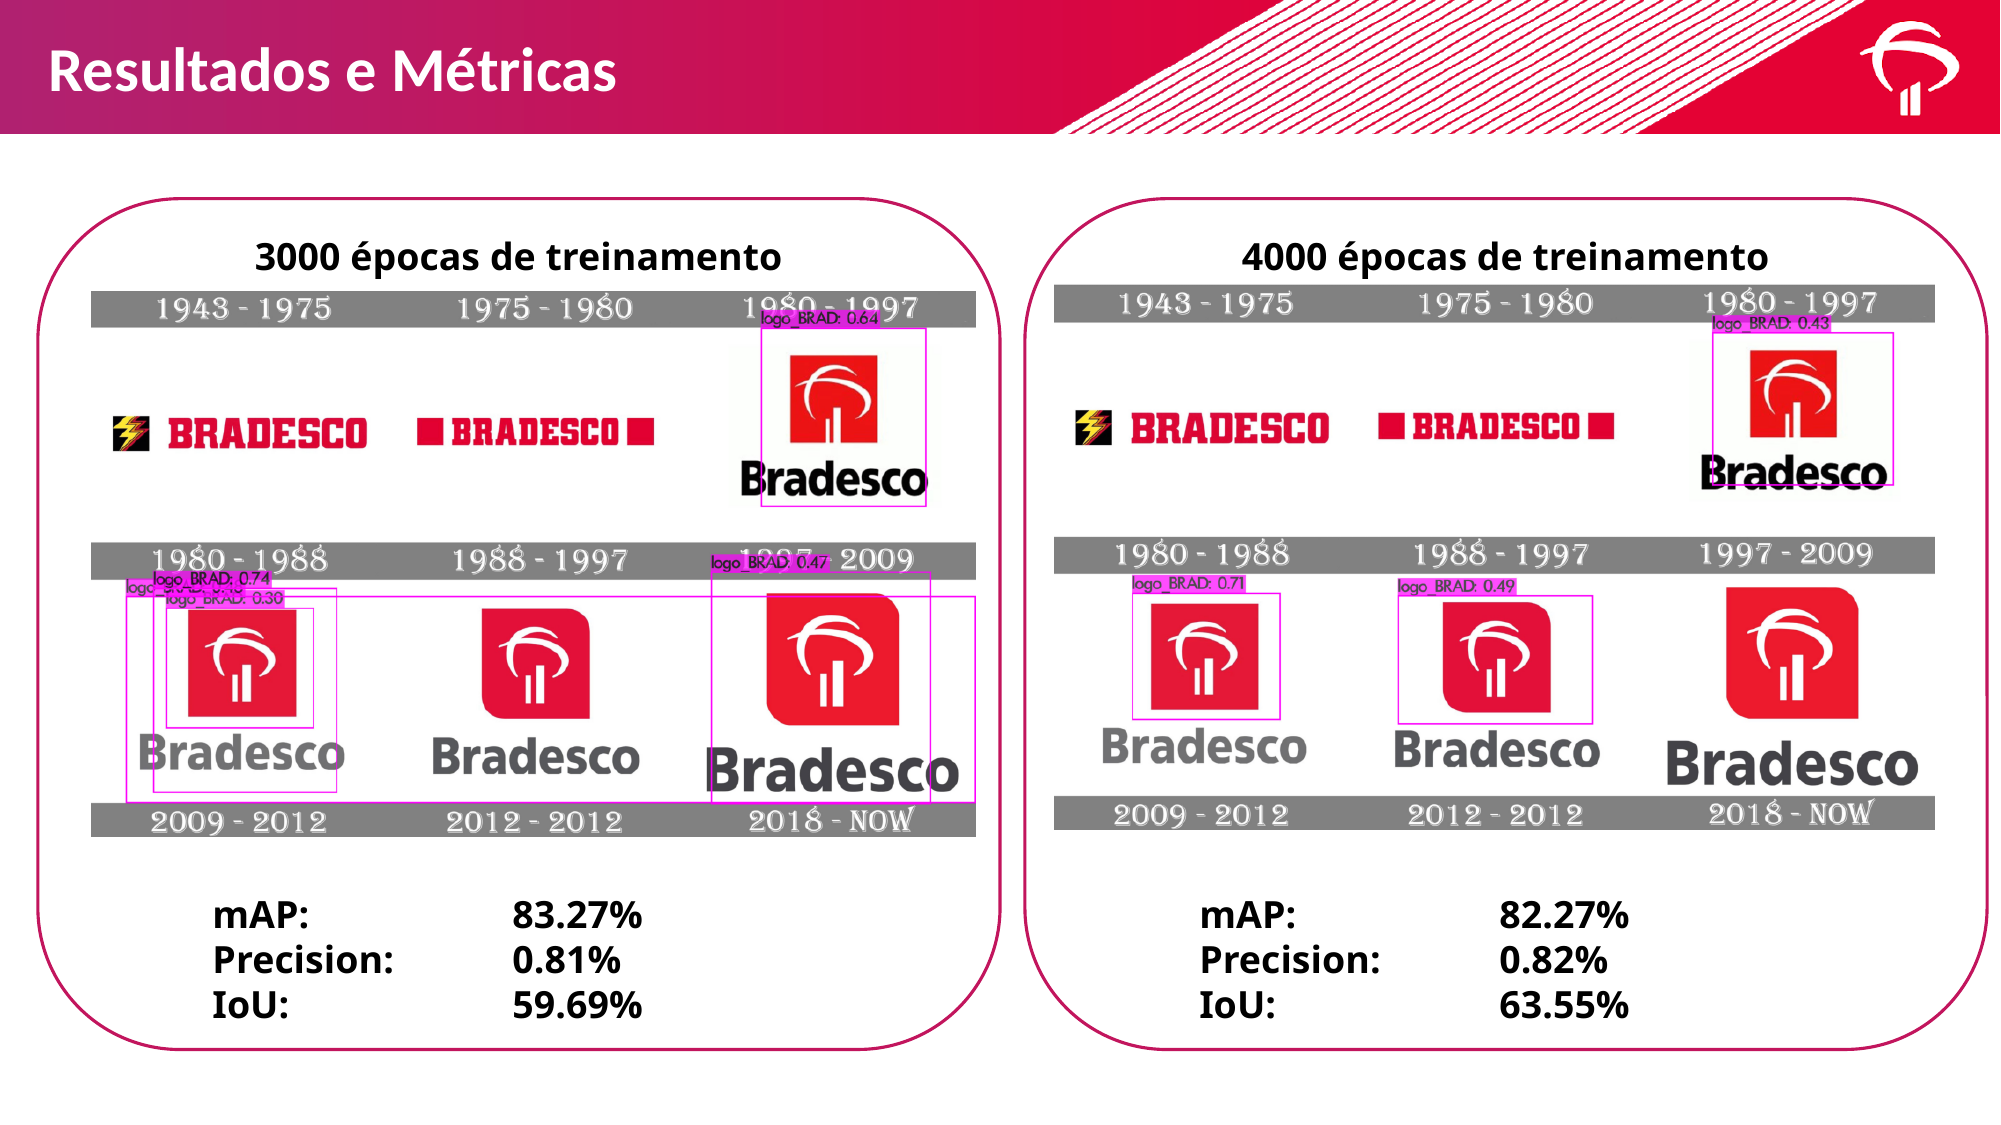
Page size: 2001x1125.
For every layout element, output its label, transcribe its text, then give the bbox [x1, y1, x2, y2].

picture [0, 0, 2000, 134]
text_box 3000 épocas de treinamento [210, 217, 828, 289]
text_box [1024, 198, 1988, 1050]
picture [84, 291, 981, 843]
picture [1047, 283, 1940, 836]
text_box 4000 épocas de treinamento [1178, 217, 1834, 282]
text_box Resultados e Métricas [33, 14, 1032, 116]
text_box mAP: 83.27% Precision: 0.81% IoU: 59.69% [197, 876, 841, 1050]
text_box [37, 198, 1001, 1050]
text_box mAP: 82.27% Precision: 0.82% IoU: 63.55% [1184, 876, 1828, 1050]
